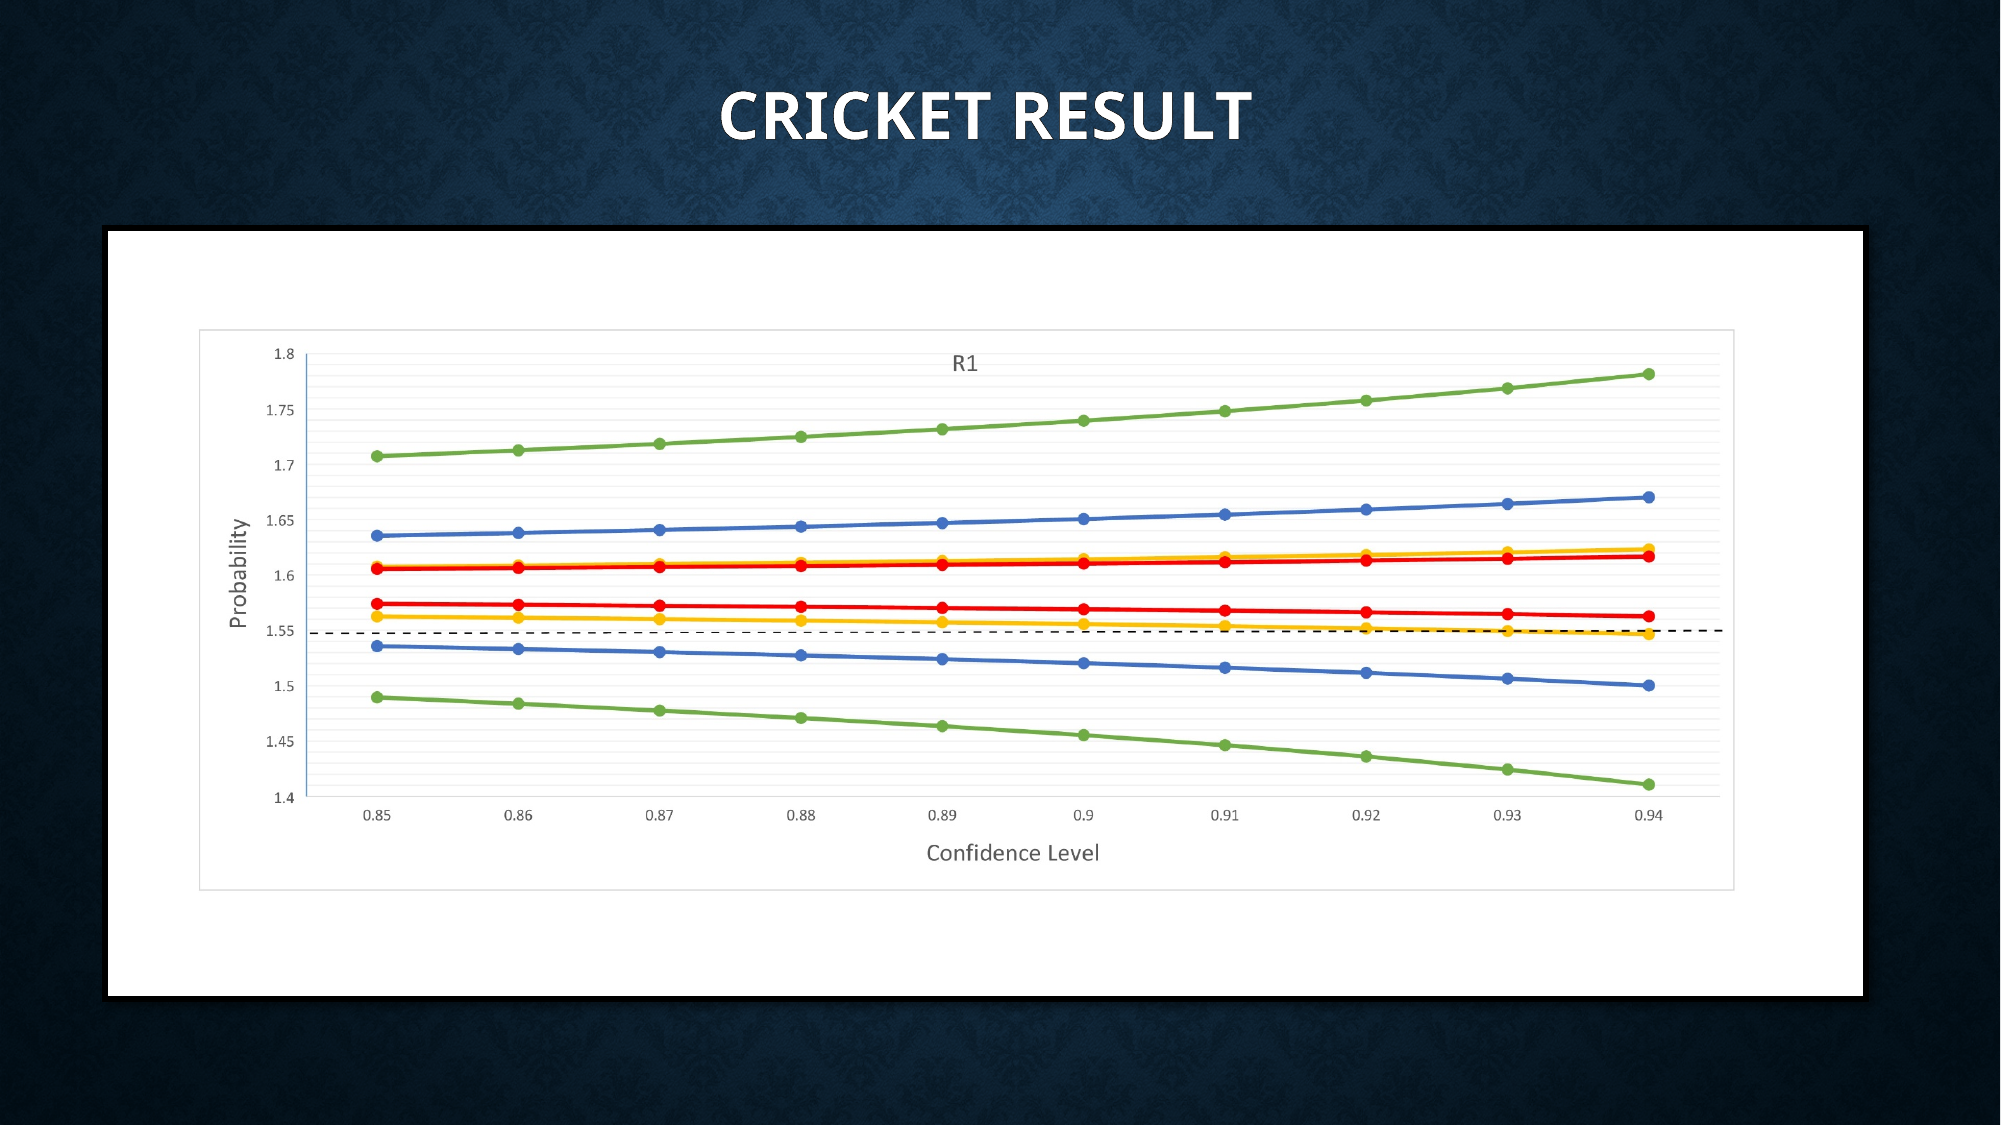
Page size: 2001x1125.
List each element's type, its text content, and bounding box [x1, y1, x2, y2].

title CRICKET Result [136, 16, 1835, 220]
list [107, 230, 1864, 997]
